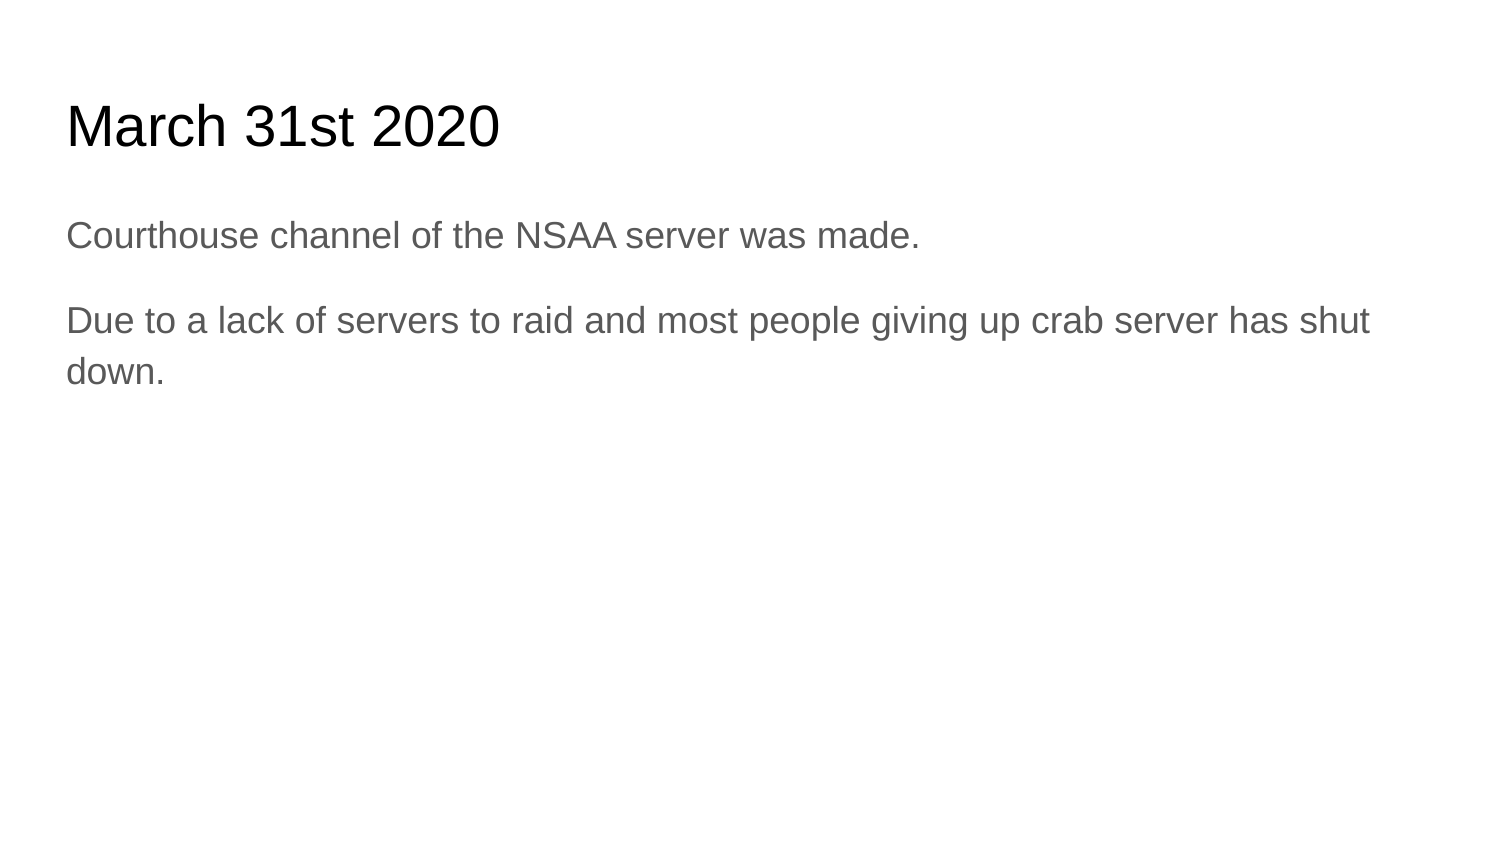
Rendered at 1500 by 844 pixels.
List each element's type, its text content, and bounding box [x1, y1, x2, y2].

title March 31st 2020 [51, 72, 1449, 167]
list Courthouse channel of the NSAA server was made. Due to a lack of servers to raid and most people giving up crab server has shut down. [51, 189, 1449, 750]
